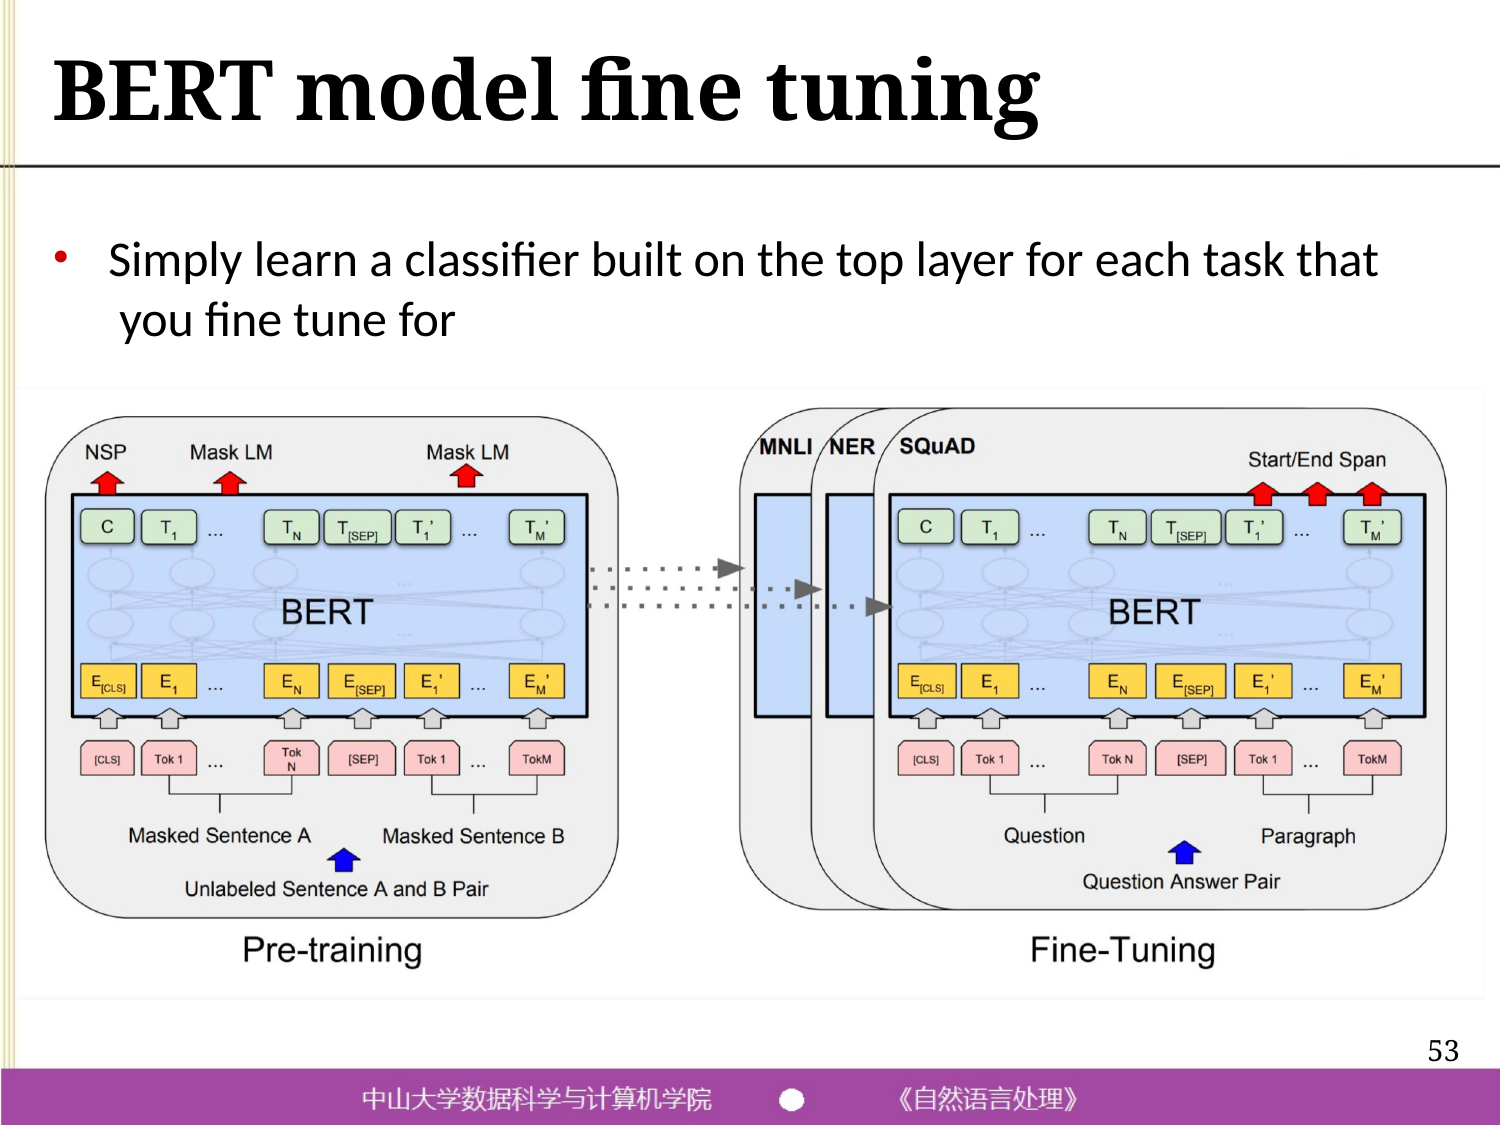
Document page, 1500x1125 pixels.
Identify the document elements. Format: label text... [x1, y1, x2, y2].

text_box [15, 387, 1485, 1000]
picture [0, 0, 1500, 1125]
slide_number 53 [1350, 1025, 1475, 1100]
title BERT model fine tuning [50, 0, 1323, 182]
text_box Simply learn a classifier built on the top layer for each task that you fine tune for [49, 224, 1389, 347]
